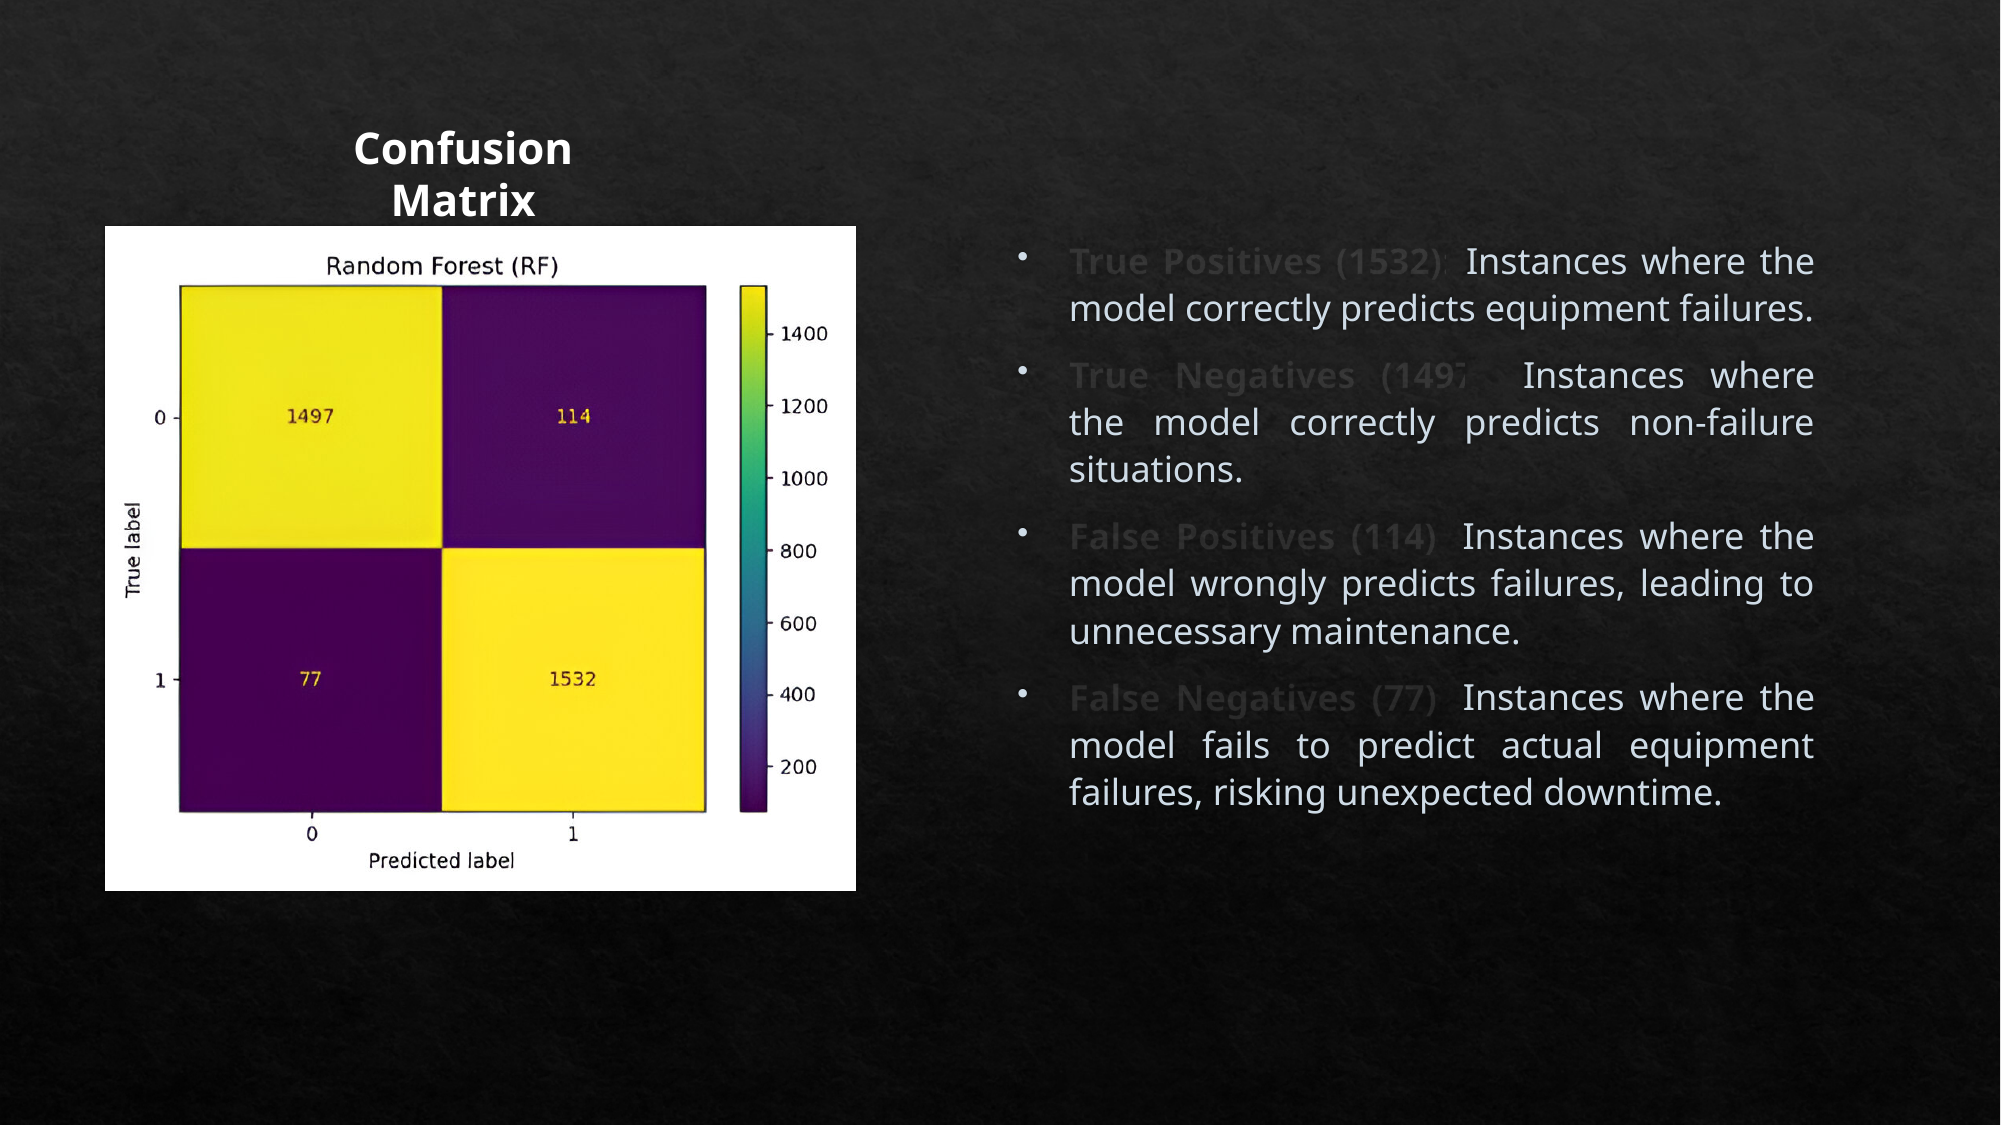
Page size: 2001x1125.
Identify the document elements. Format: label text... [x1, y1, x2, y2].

text_box Confusion Matrix [267, 113, 659, 222]
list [104, 226, 856, 892]
list True Positives (1532): Instances where the model correctly predicts equipment failures. True Negatives (1497): Instances where the model correctly predicts non-failure situations. False Positives (114): Instances where the model wrongly predicts failures, leading to unnecessary maintenance. False Negatives (77): Instances where the model fails to predict actual equipment failures, risking unexpected downtime. [999, 226, 1831, 849]
